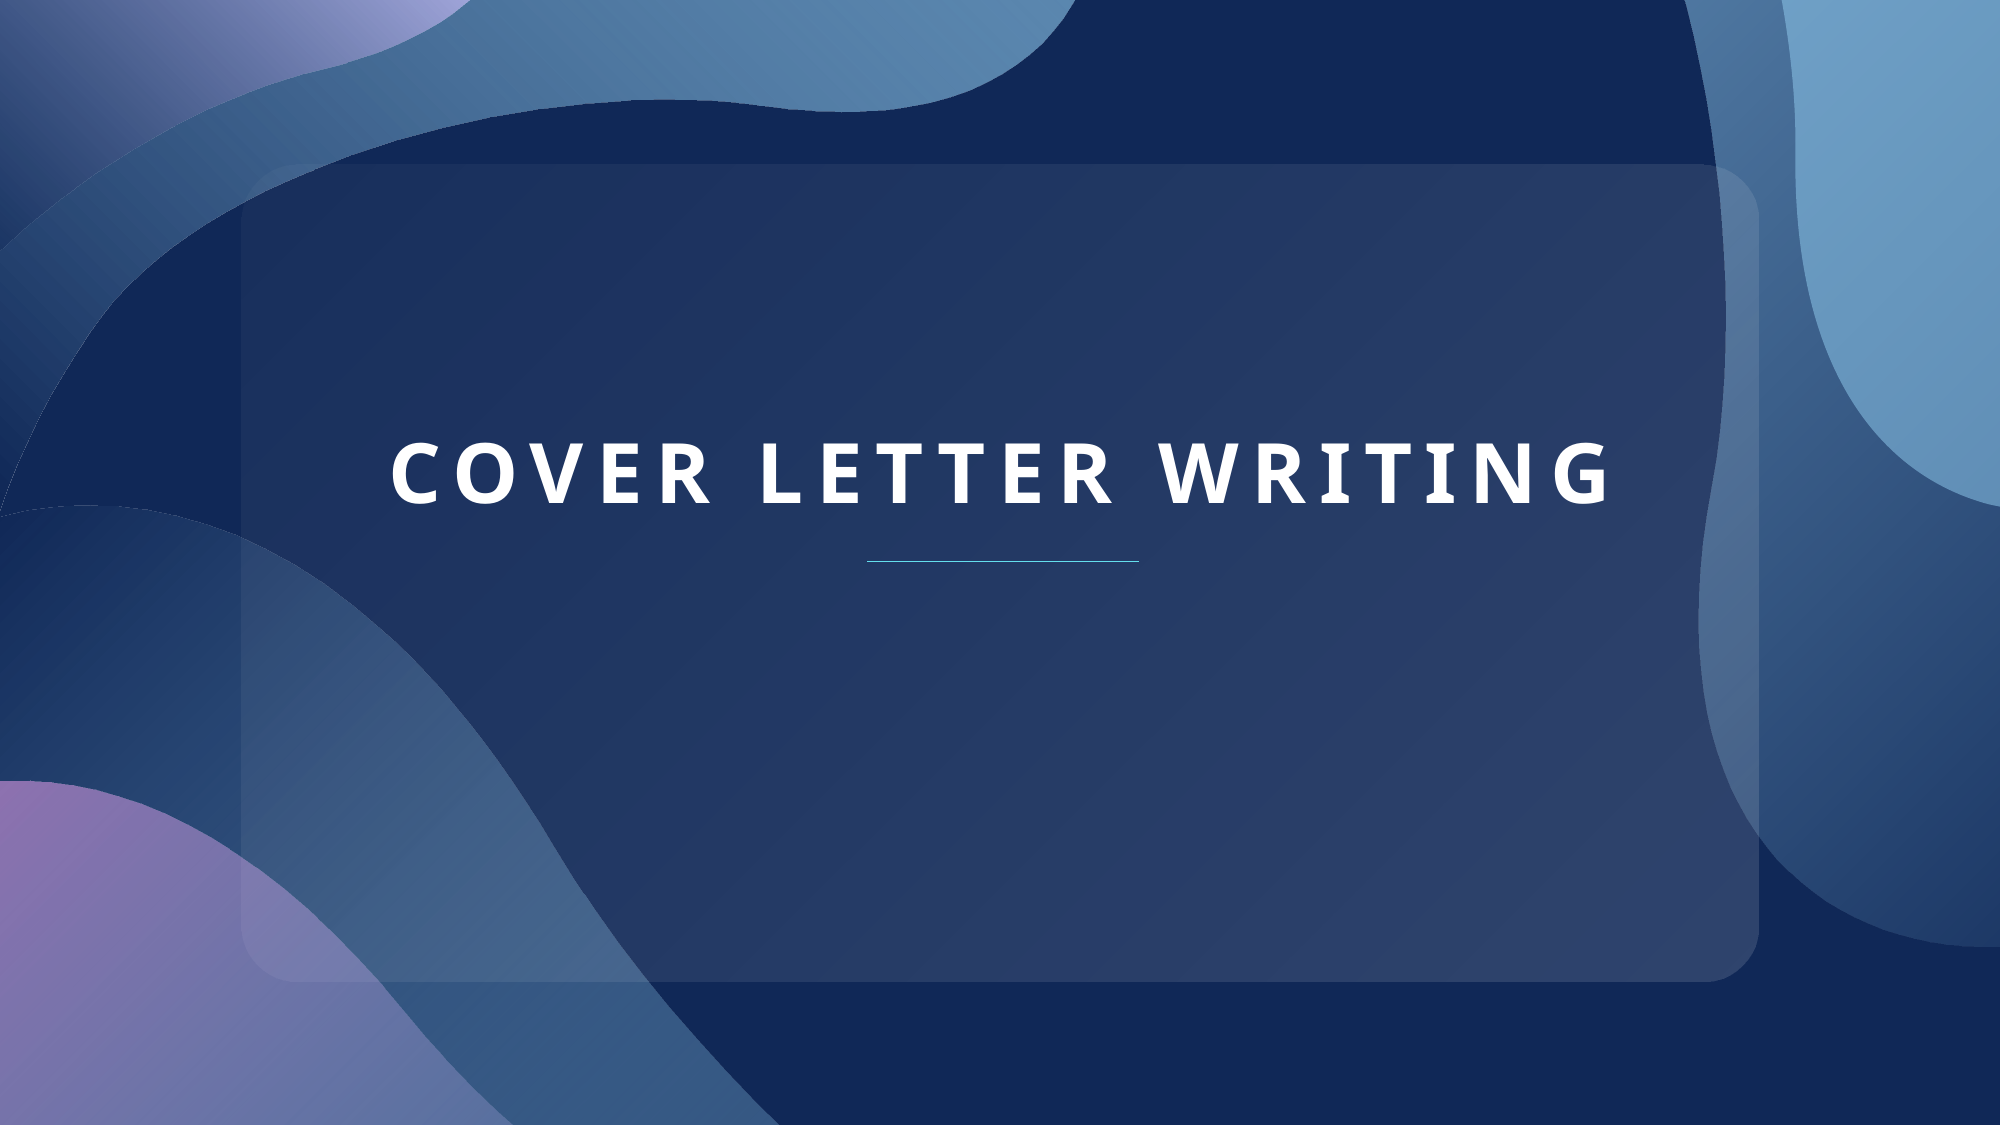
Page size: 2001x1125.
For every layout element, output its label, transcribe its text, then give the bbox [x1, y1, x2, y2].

title Cover letter writing [365, 353, 1635, 530]
